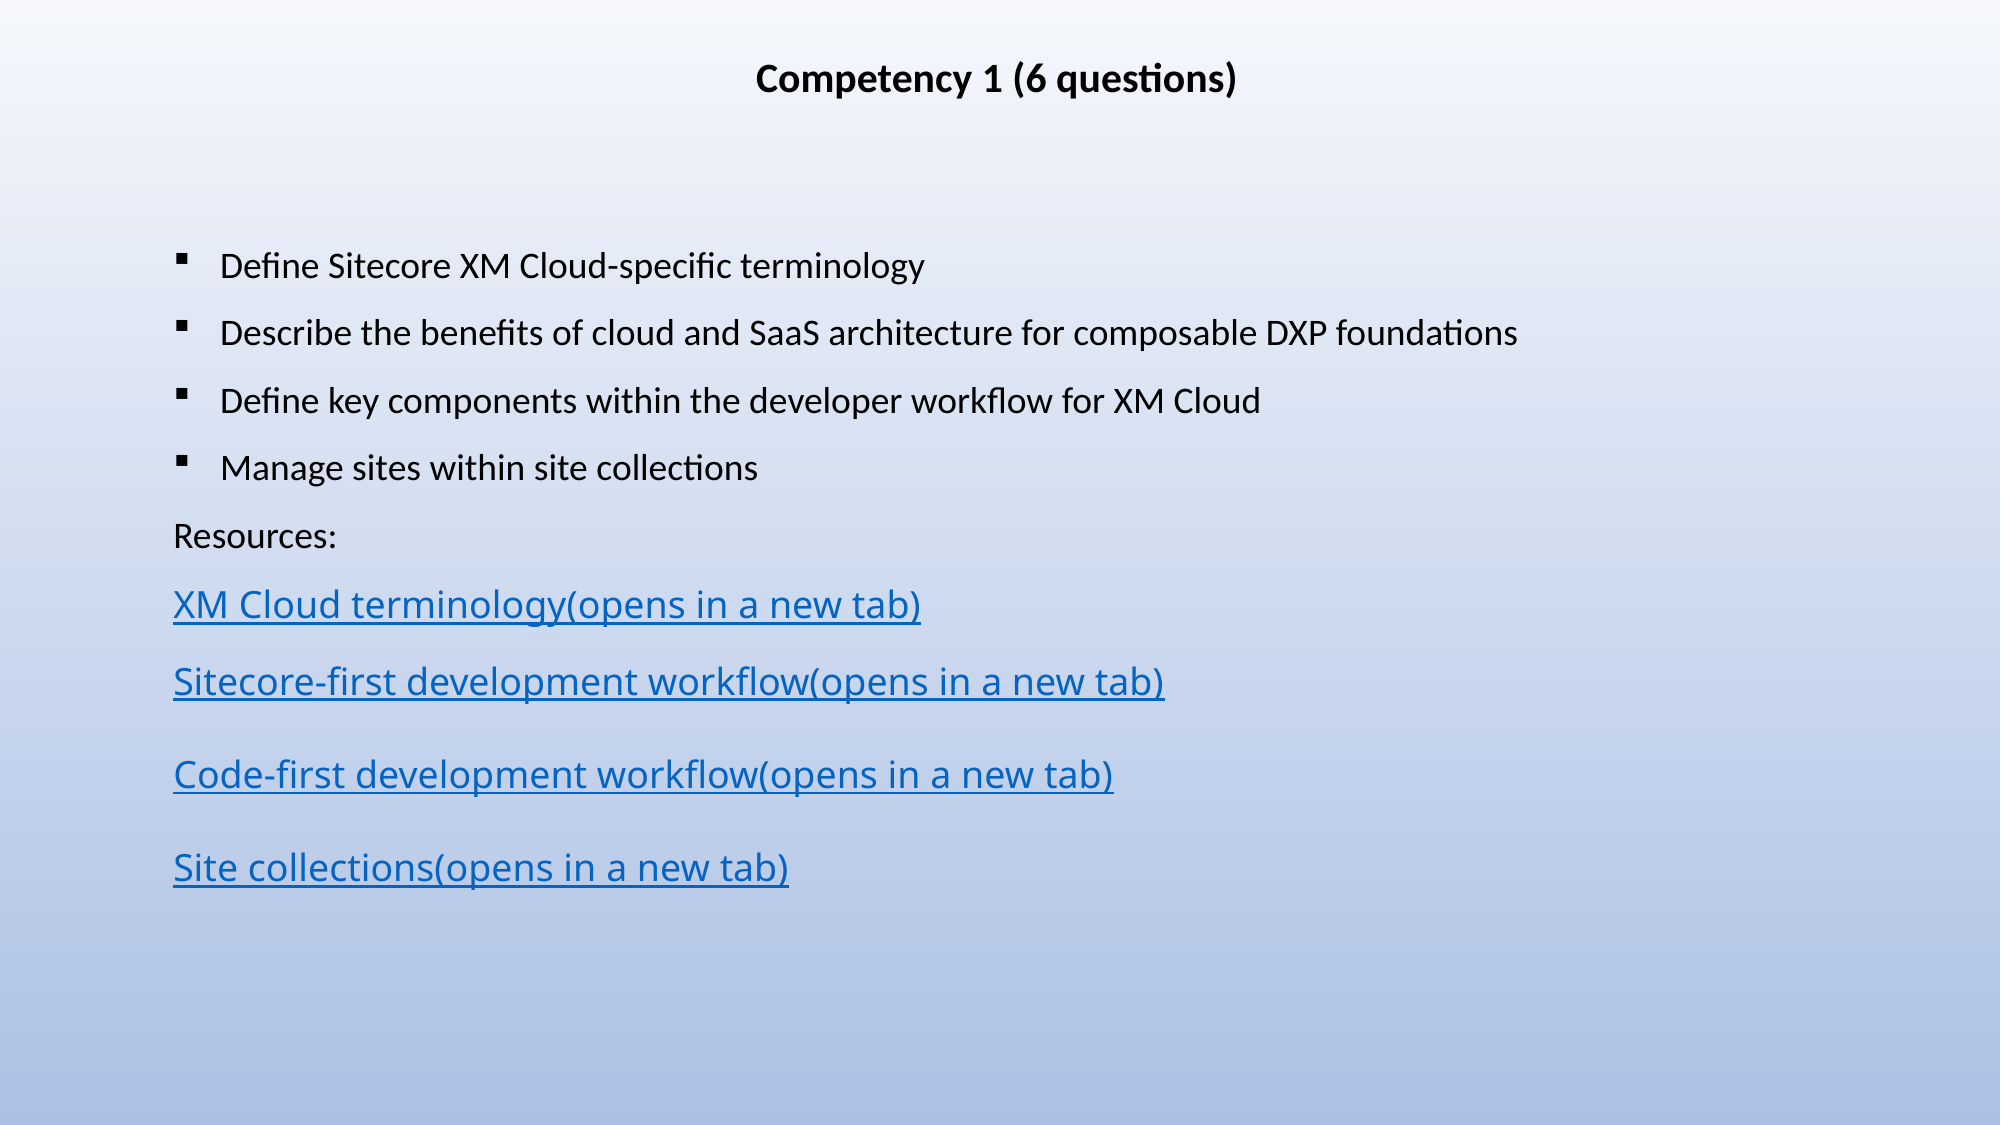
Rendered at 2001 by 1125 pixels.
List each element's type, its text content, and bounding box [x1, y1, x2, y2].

text_box Define Sitecore XM Cloud-specific terminology Describe the benefits of cloud and SaaS architecture for composable DXP foundations Define key components within the developer workflow for XM Cloud Manage sites within site collections Resources: XM Cloud terminology(opens in a new tab) Sitecore-first development workflow(opens in a new tab) Code-first development workflow(opens in a new tab) Site collections(opens in a new tab) [158, 211, 1948, 1010]
text_box Competency 1 (6 questions) [741, 43, 1299, 108]
